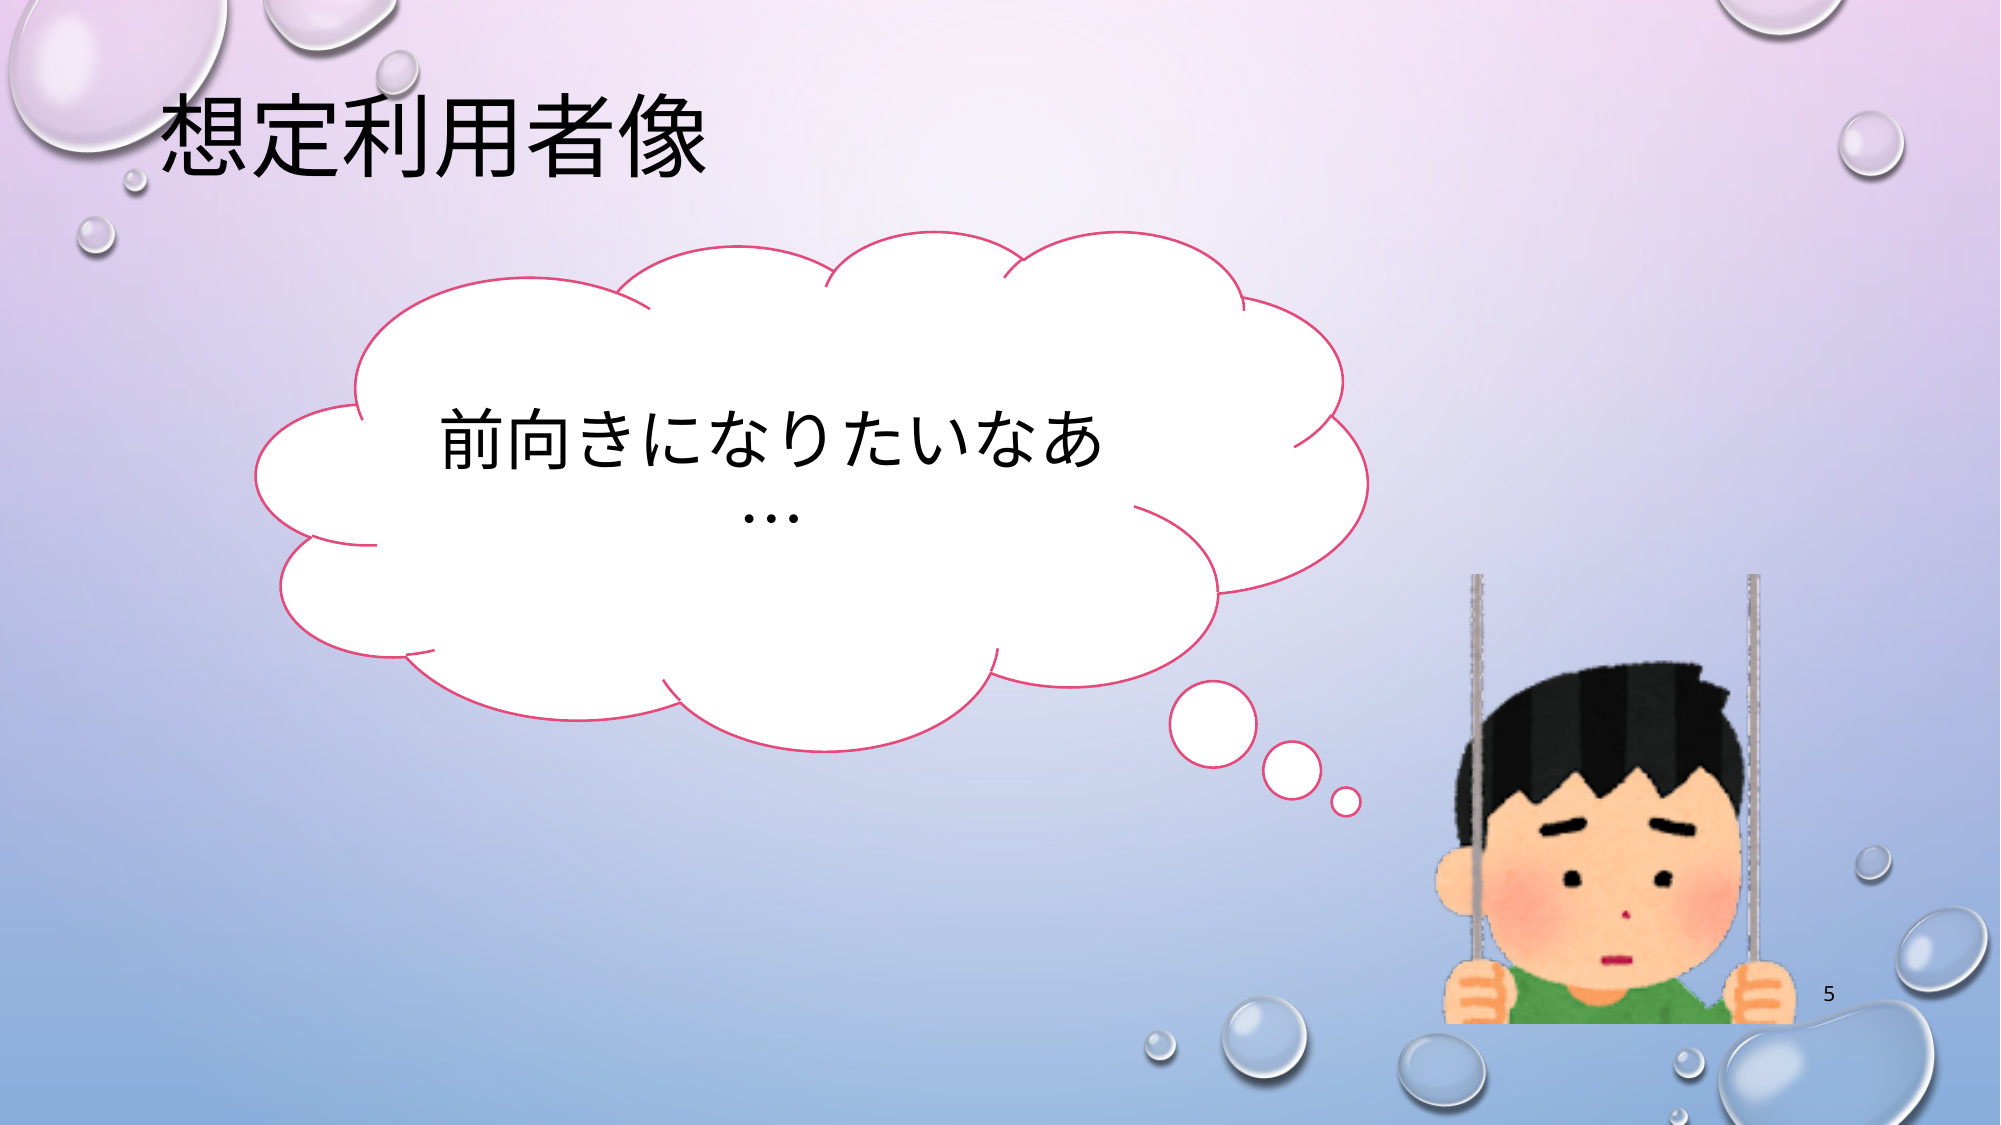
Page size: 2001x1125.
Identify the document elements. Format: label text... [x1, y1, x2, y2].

text_box 想定利用者像 [143, 70, 761, 196]
text_box 前向きになりたいなあ… [254, 230, 1370, 754]
text_box 前向きになりたいなあ… [1168, 679, 1258, 769]
picture [0, 0, 2000, 1125]
text_box 前向きになりたいなあ… [1261, 740, 1323, 801]
text_box 前向きになりたいなあ… [1330, 786, 1362, 818]
slide_number 5 [1847, 965, 1851, 1025]
